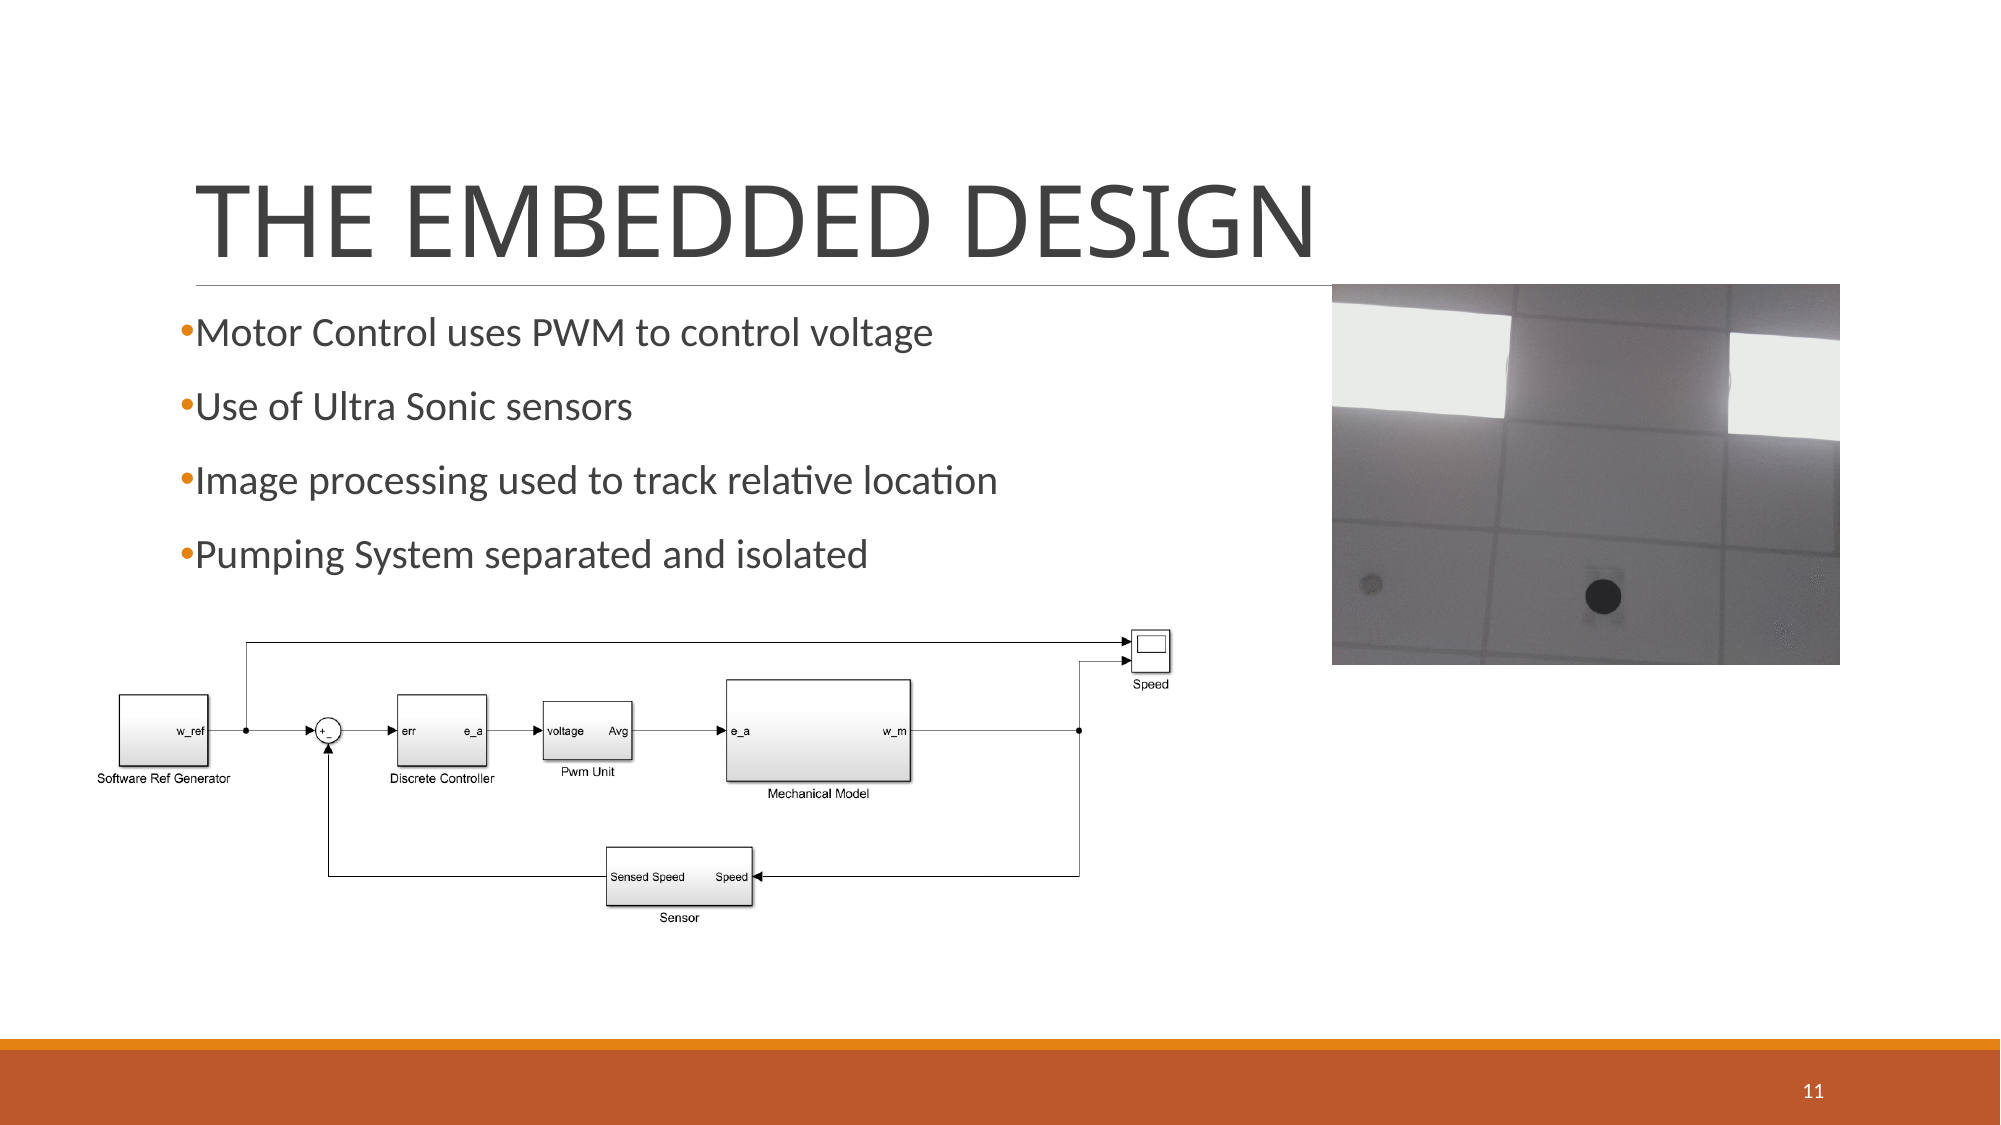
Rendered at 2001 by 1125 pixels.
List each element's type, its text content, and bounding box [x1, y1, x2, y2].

title THE EMBEDDED DESIGN [180, 47, 1830, 285]
picture [93, 607, 1191, 956]
slide_number 11 [1624, 1059, 1840, 1120]
picture [1332, 284, 1840, 666]
list Motor Control uses PWM to control voltage Use of Ultra Sonic sensors Image processing used to track relative location Pumping System separated and isolated [180, 302, 1830, 963]
